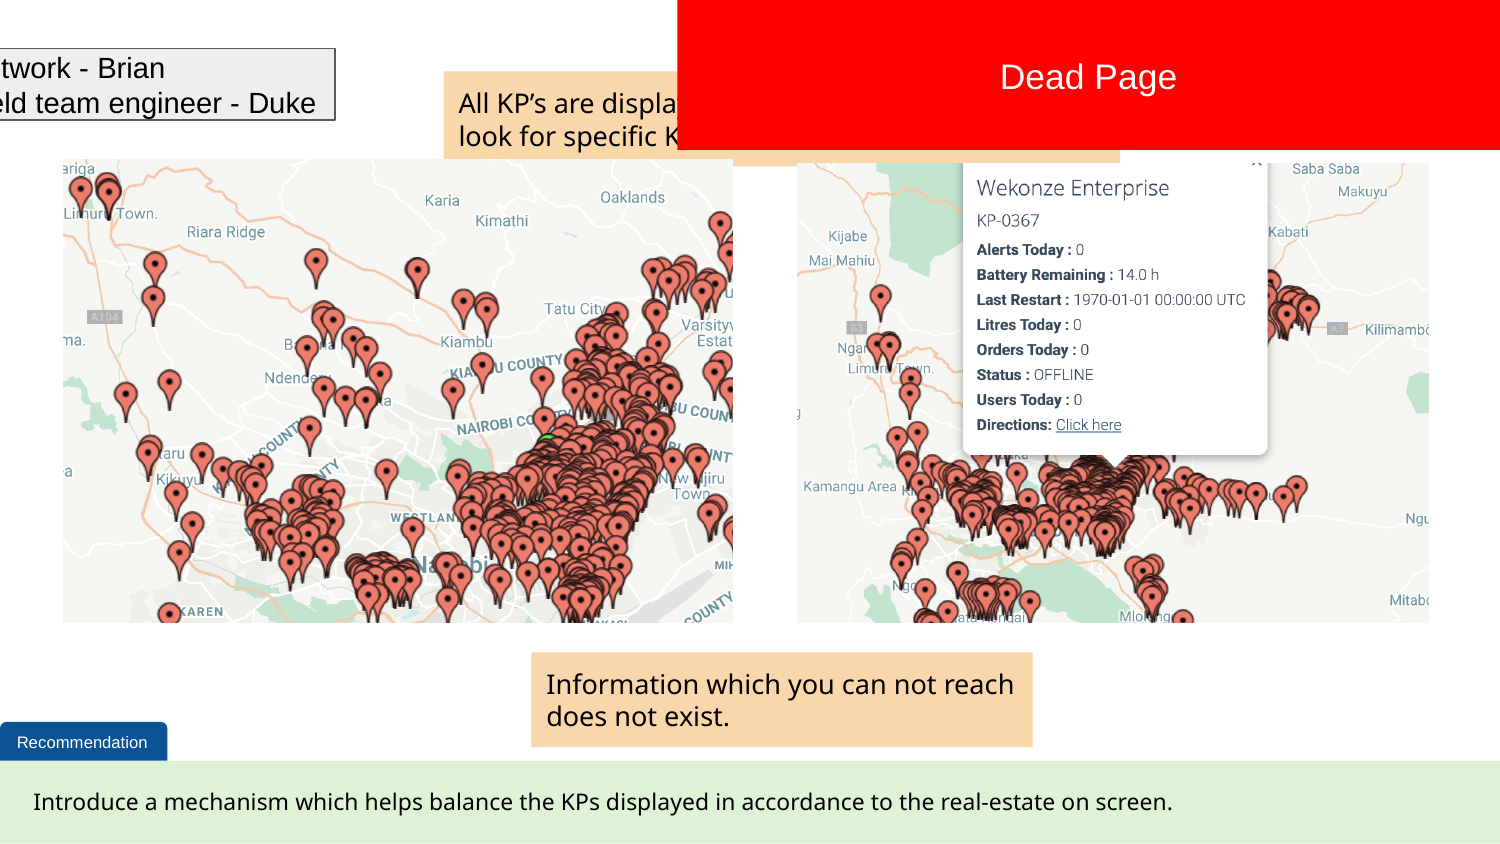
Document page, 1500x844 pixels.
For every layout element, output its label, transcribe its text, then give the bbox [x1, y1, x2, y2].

picture [62, 159, 733, 624]
text_box All KP’s are displayed in one go so it’s difficult to look for specific KPs. [443, 71, 1121, 167]
text_box Introduce a mechanism which helps balance the KPs displayed in accordance to the real-estate on screen. [18, 773, 1256, 829]
picture [797, 163, 1429, 624]
text_box Network - Brian Field team engineer - Duke [0, 48, 336, 121]
text_box Information which you can not reach does not exist. [531, 652, 1033, 748]
text_box Dead Page [677, 0, 1500, 150]
